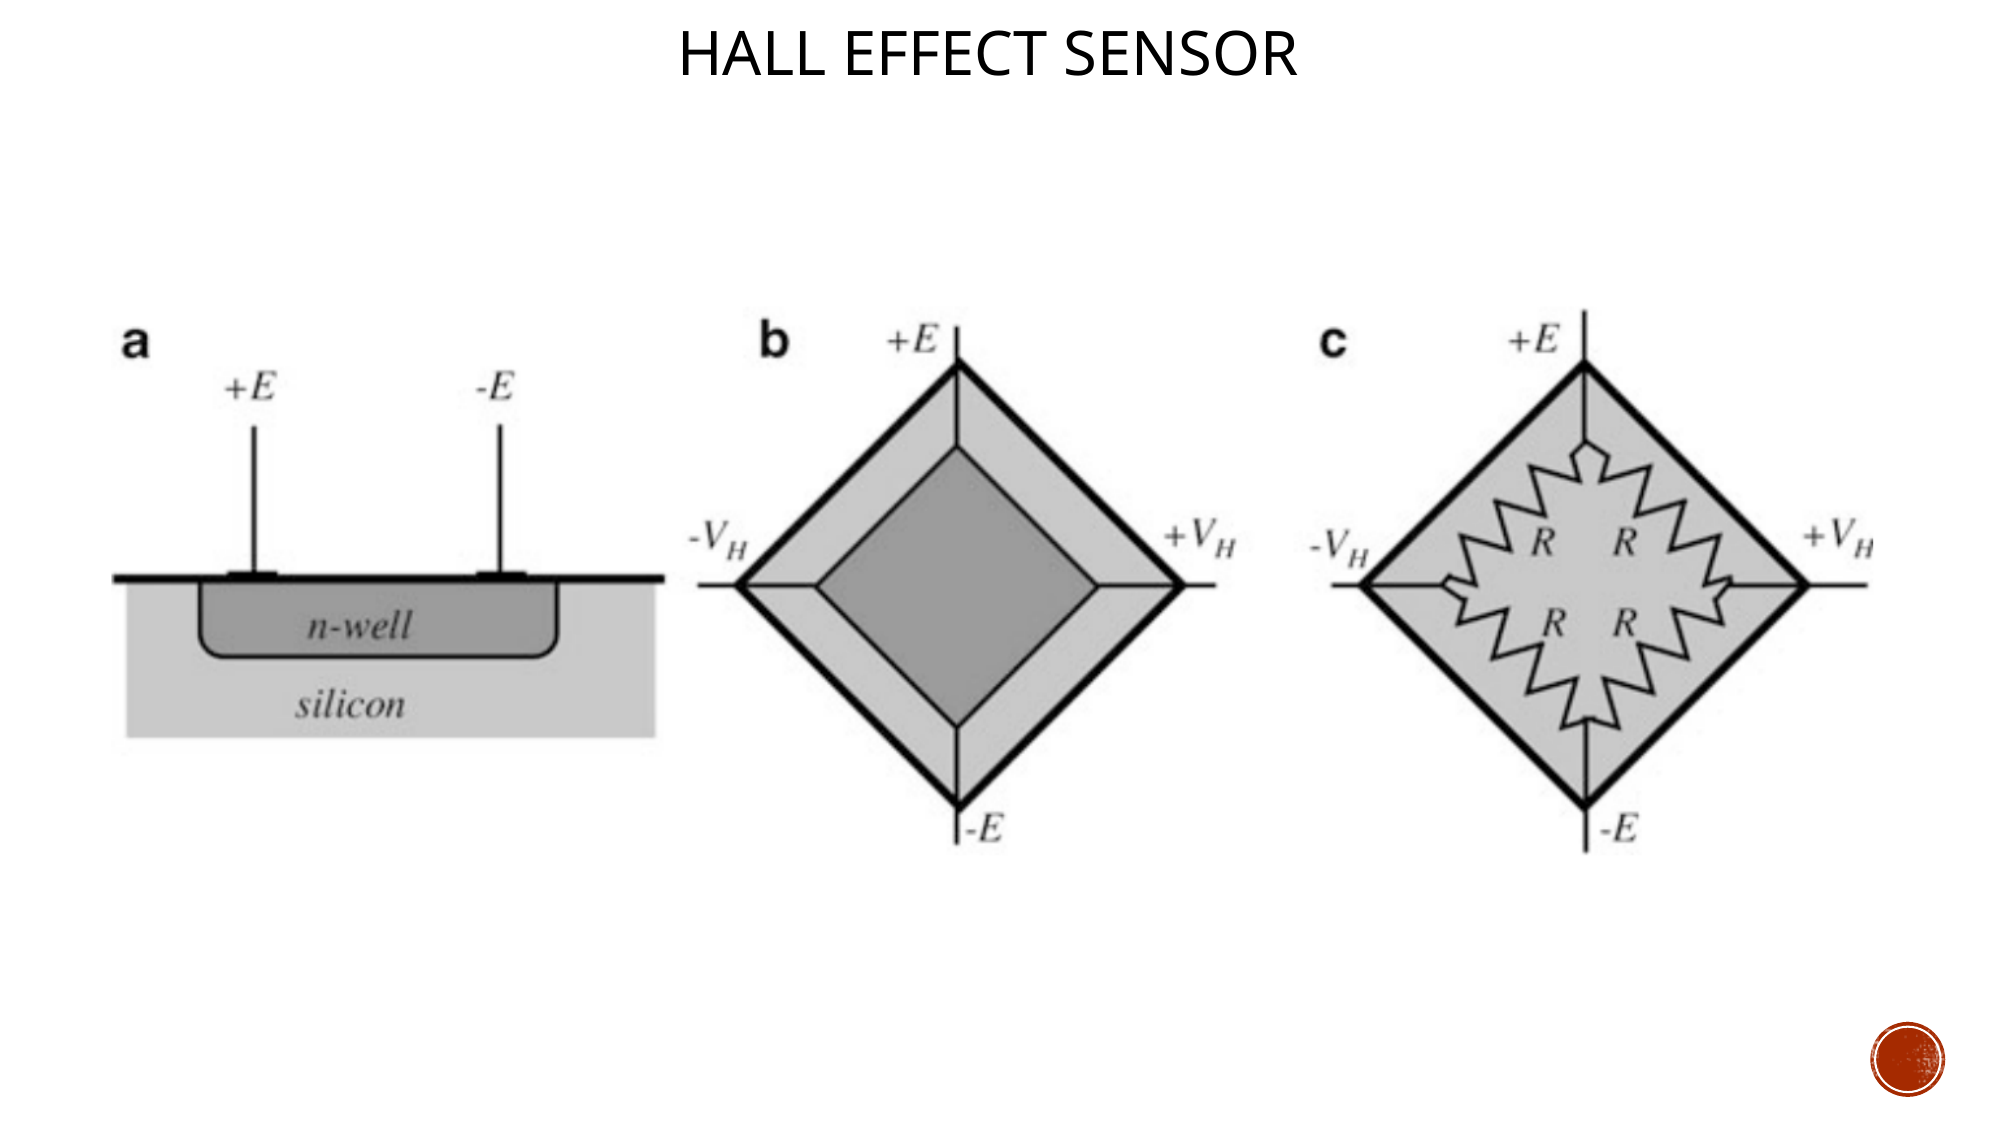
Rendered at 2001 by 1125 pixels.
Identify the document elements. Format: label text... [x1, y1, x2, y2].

list [36, 96, 1970, 1099]
picture [83, 286, 1892, 879]
title Hall effect Sensor [163, 15, 1814, 96]
